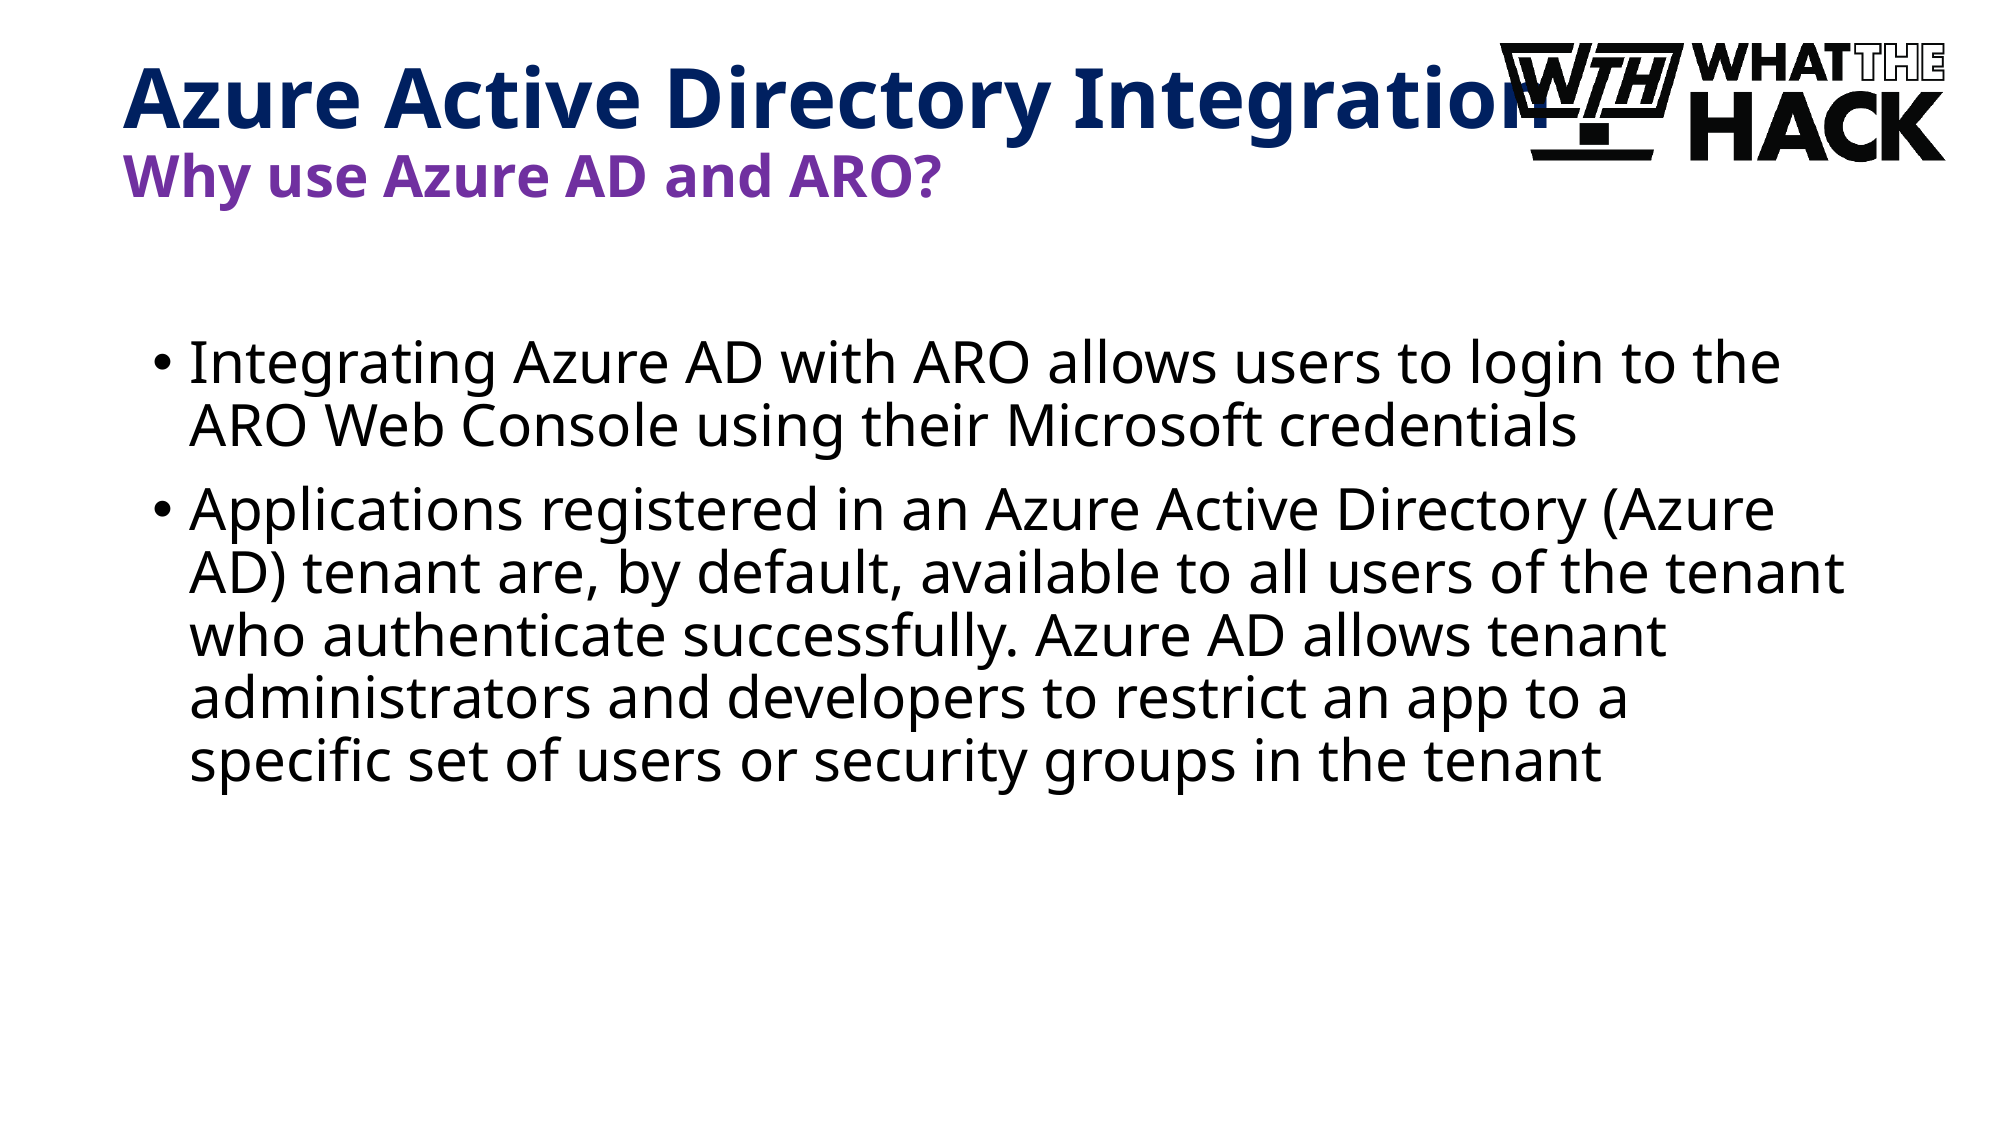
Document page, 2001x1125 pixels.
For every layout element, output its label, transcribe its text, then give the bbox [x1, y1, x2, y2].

picture [1426, 0, 2000, 242]
title Azure Active Directory Integration Why use Azure AD and ARO? [108, 24, 1834, 243]
list Integrating Azure AD with ARO allows users to login to the ARO Web Console using their Microsoft credentials Applications registered in an Azure Active Directory (Azure AD) tenant are, by default, available to all users of the tenant who authenticate successfully. Azure AD allows tenant administrators and developers to restrict an app to a specific set of users or security groups in the tenant [137, 326, 1863, 1040]
